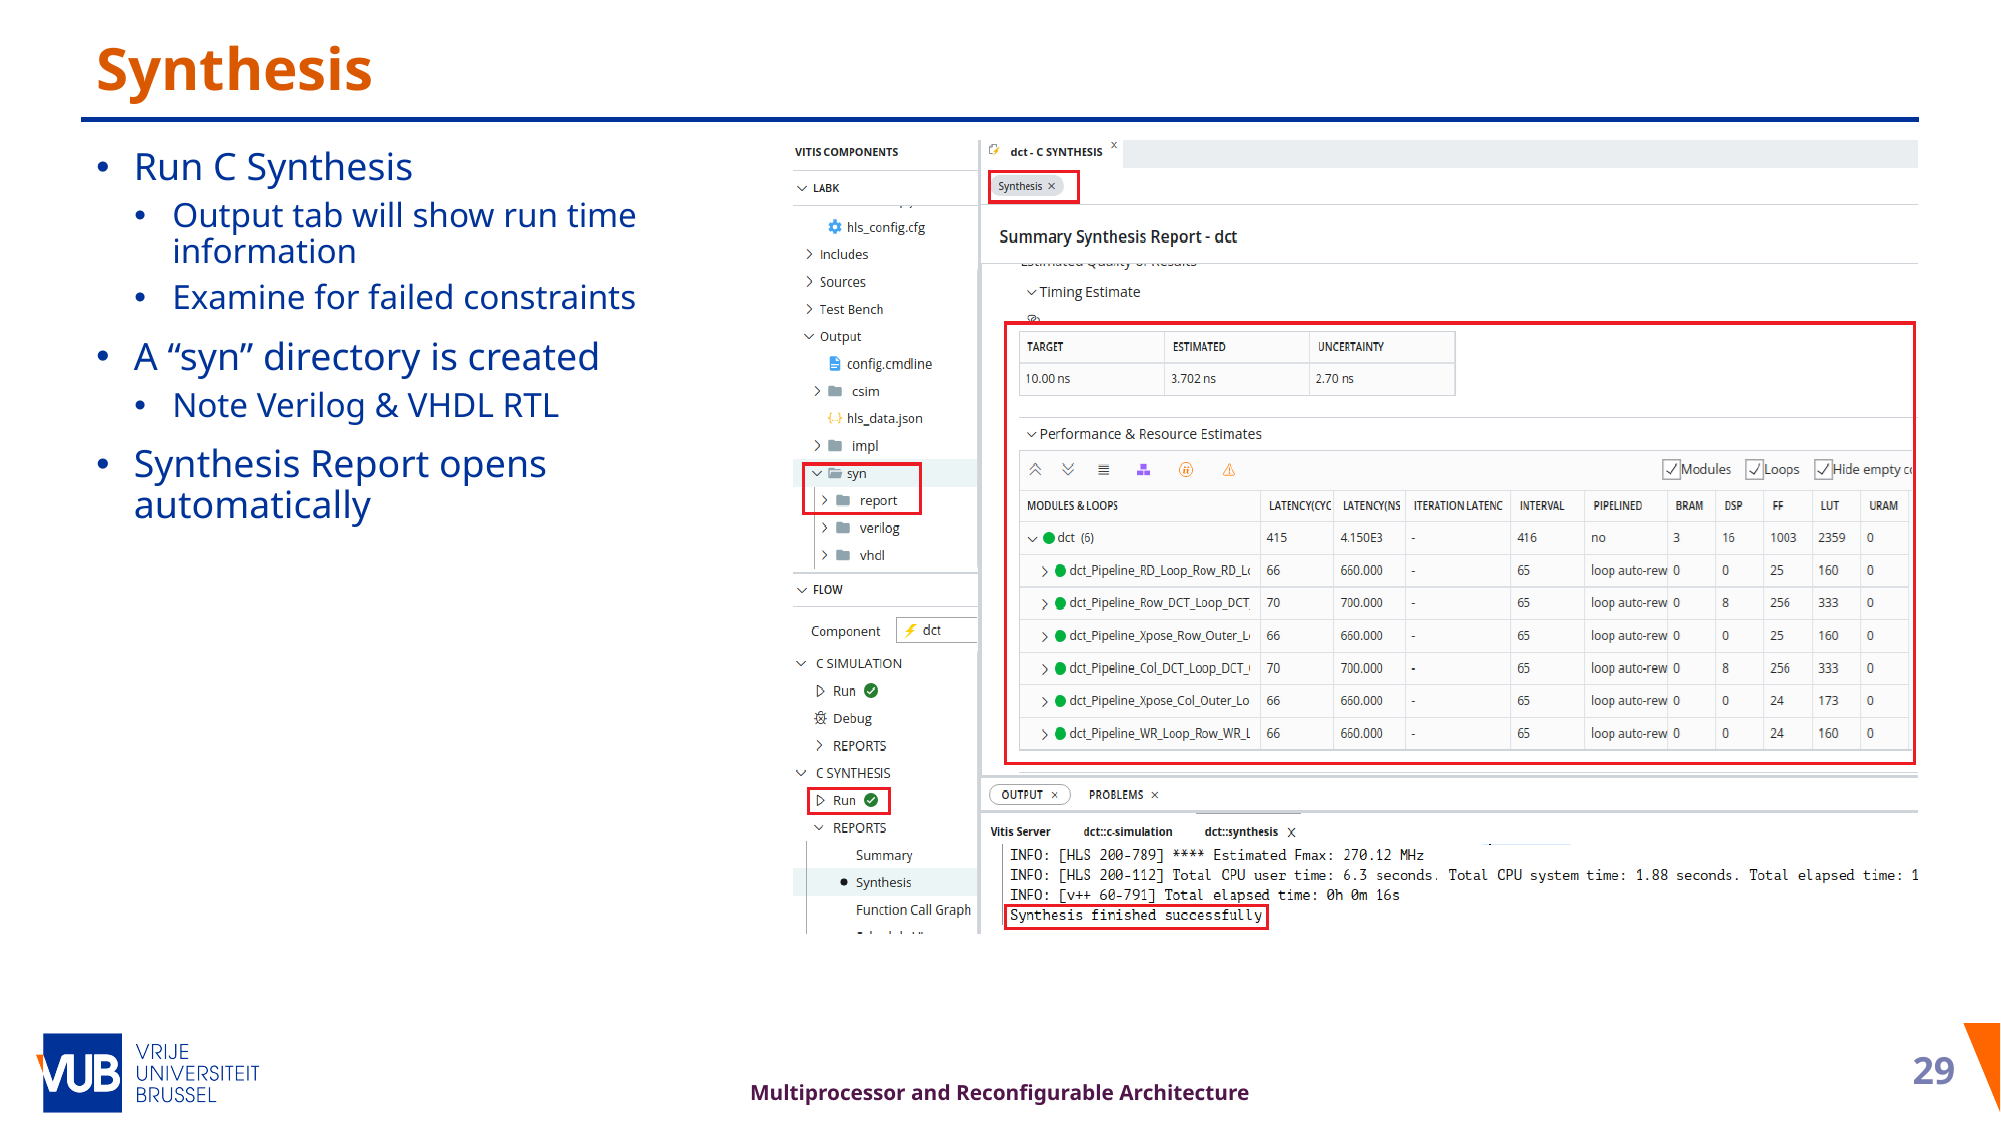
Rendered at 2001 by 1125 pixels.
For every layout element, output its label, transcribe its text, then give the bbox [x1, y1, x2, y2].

picture [29, 1023, 266, 1123]
title Synthesis [81, 22, 1920, 122]
list Run C Synthesis Output tab will show run time information Examine for failed constraints A “syn” directory is created Note Verilog & VHDL RTL Synthesis Report opens automatically [81, 140, 794, 1014]
picture [793, 140, 1935, 935]
slide_number 28 [1520, 1042, 1971, 1103]
